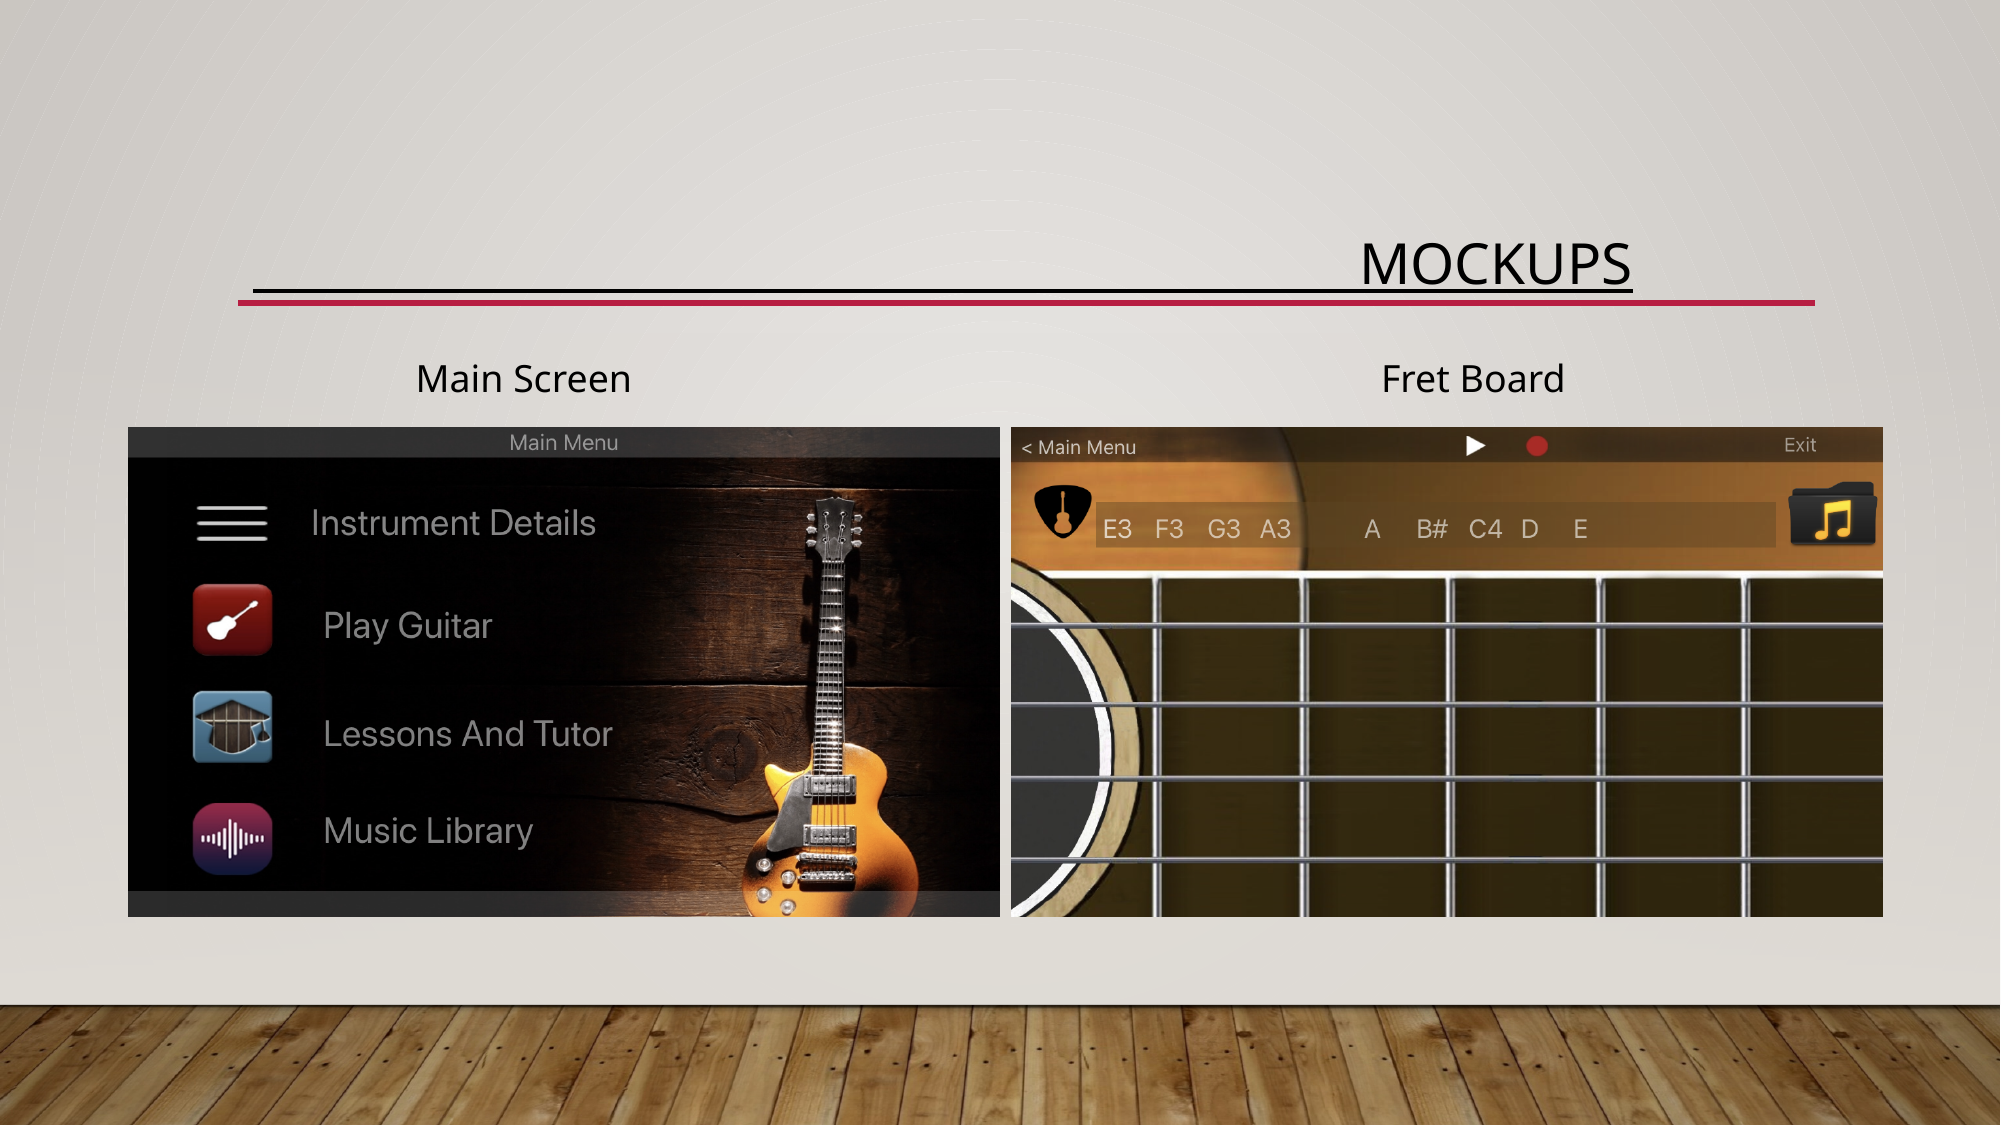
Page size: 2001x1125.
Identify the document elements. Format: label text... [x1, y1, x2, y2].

text_box Main Screen [400, 347, 663, 408]
title Mockups [238, 228, 1814, 306]
text_box Fret Board [1366, 347, 1593, 408]
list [128, 426, 1001, 918]
picture [0, 1005, 2000, 1125]
picture [1010, 426, 1883, 918]
